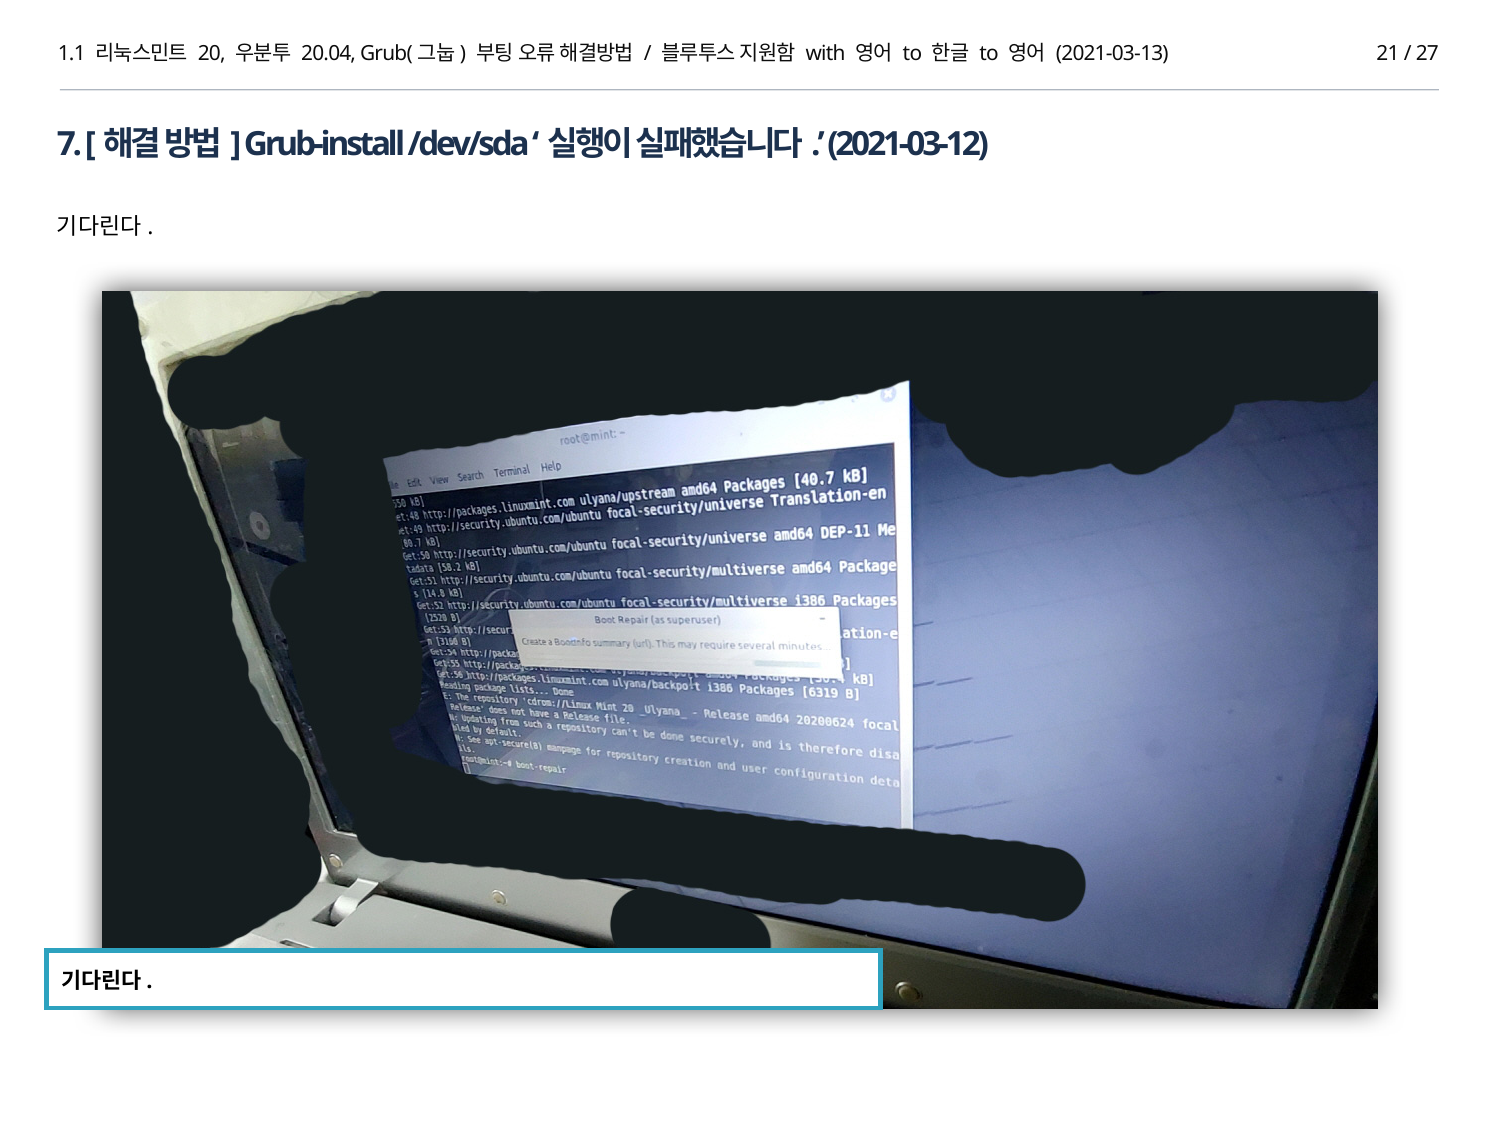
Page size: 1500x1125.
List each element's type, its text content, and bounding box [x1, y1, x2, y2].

text_box 7. [해결 방법] Grub-install /dev/sda ‘실행이 실패했습니다.’ (2021-03-12) [42, 114, 1439, 211]
text_box 1.1 리눅스민트 20, 우분투 20.04, Grub(그눕) 부팅 오류 해결방법 / 블루투스 지원함 with 영어 to 한글 to 영어 (2021-03-13) [43, 32, 1193, 72]
text_box 기다린다. [42, 185, 1432, 267]
picture [102, 291, 1379, 1009]
text_box 21 / 27 [1193, 31, 1454, 75]
text_box 기다린다. [44, 948, 97, 1010]
